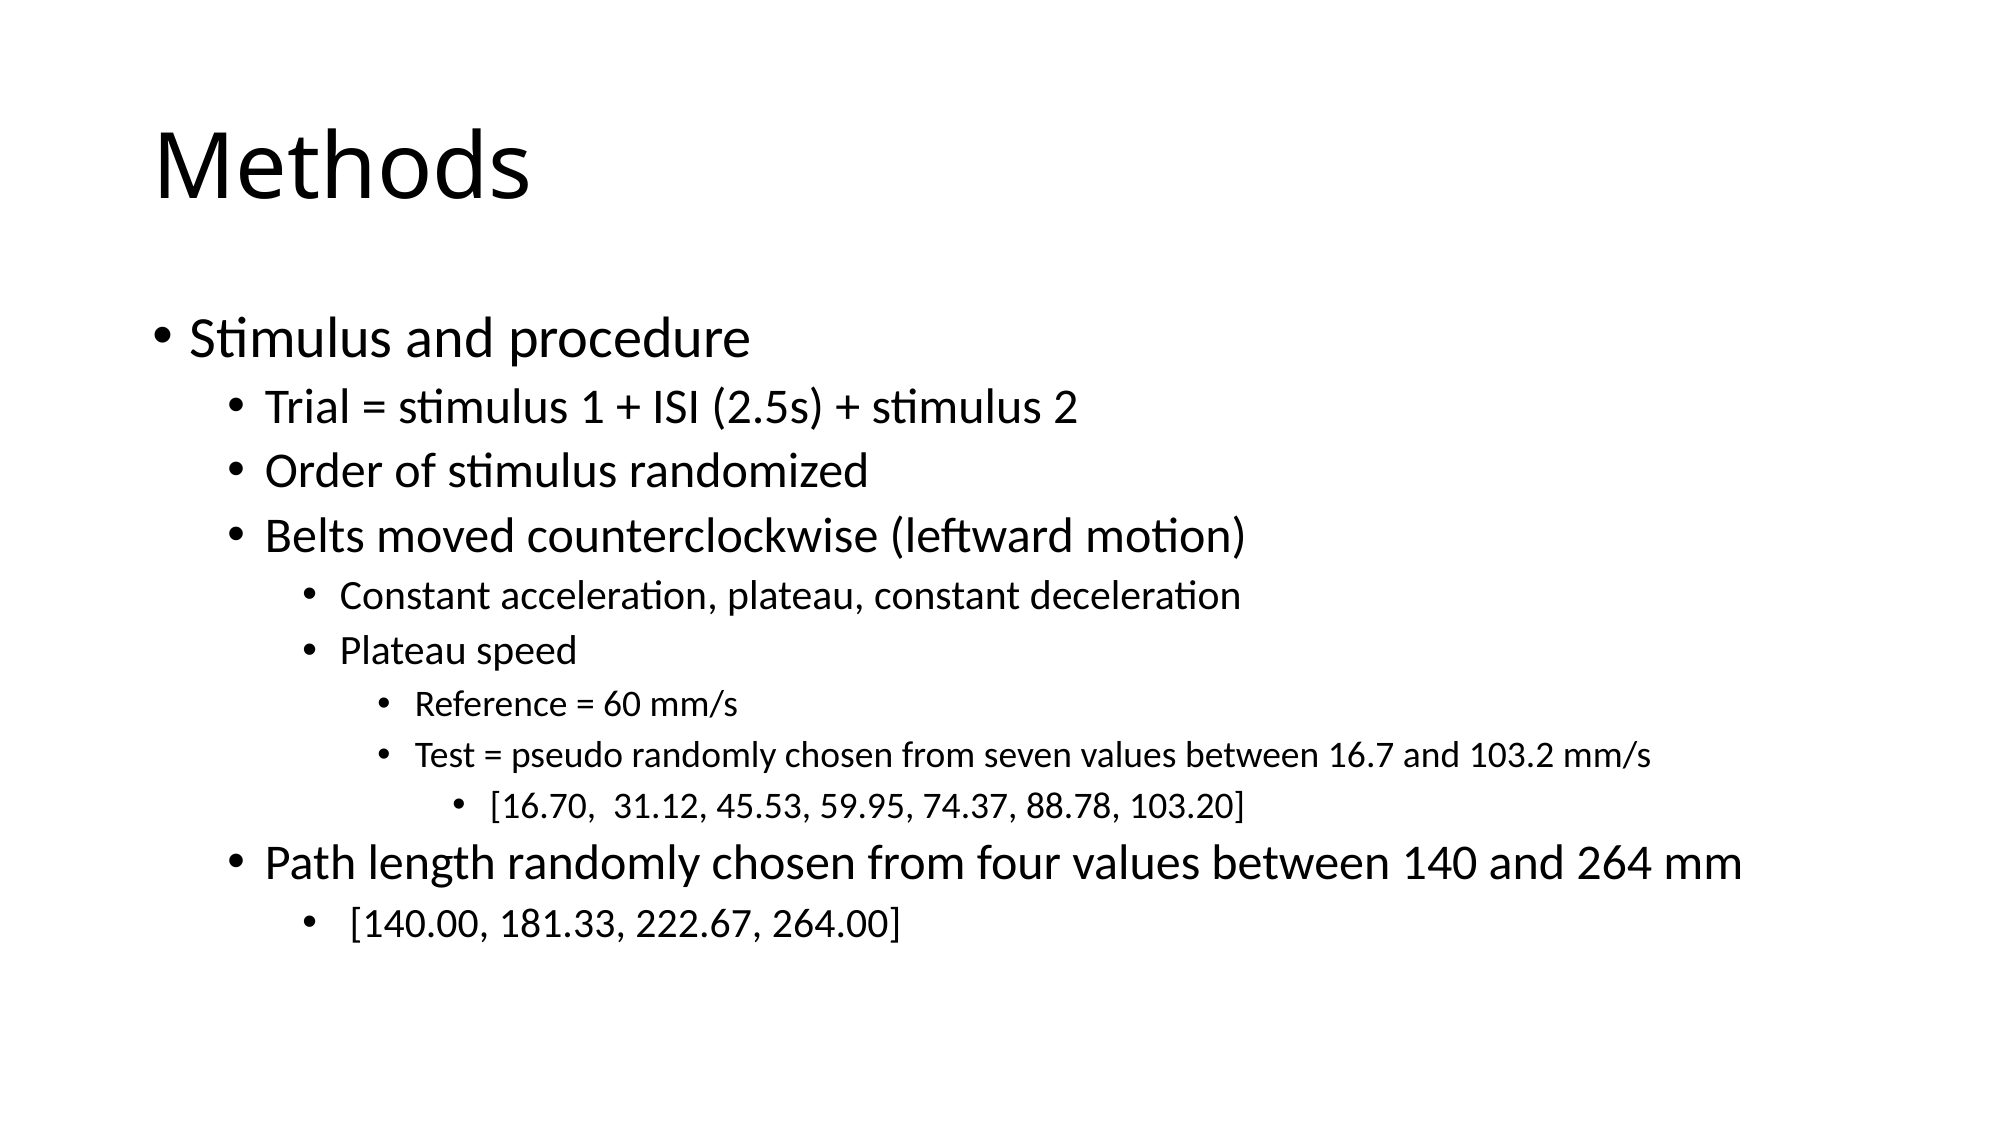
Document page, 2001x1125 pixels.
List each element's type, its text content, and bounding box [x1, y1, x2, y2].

title Methods [137, 59, 1863, 278]
list Stimulus and procedure Trial = stimulus 1 + ISI (2.5s) + stimulus 2 Order of stimulus randomized Belts moved counterclockwise (leftward motion) Constant acceleration, plateau, constant deceleration Plateau speed Reference = 60 mm/s Test = pseudo randomly chosen from seven values between 16.7 and 103.2 mm/s [16.70, 31.12, 45.53, 59.95, 74.37, 88.78, 103.20] Path length randomly chosen from four values between 140 and 264 mm [140.00, 181.33, 222.67, 264.00] [137, 299, 1863, 1014]
